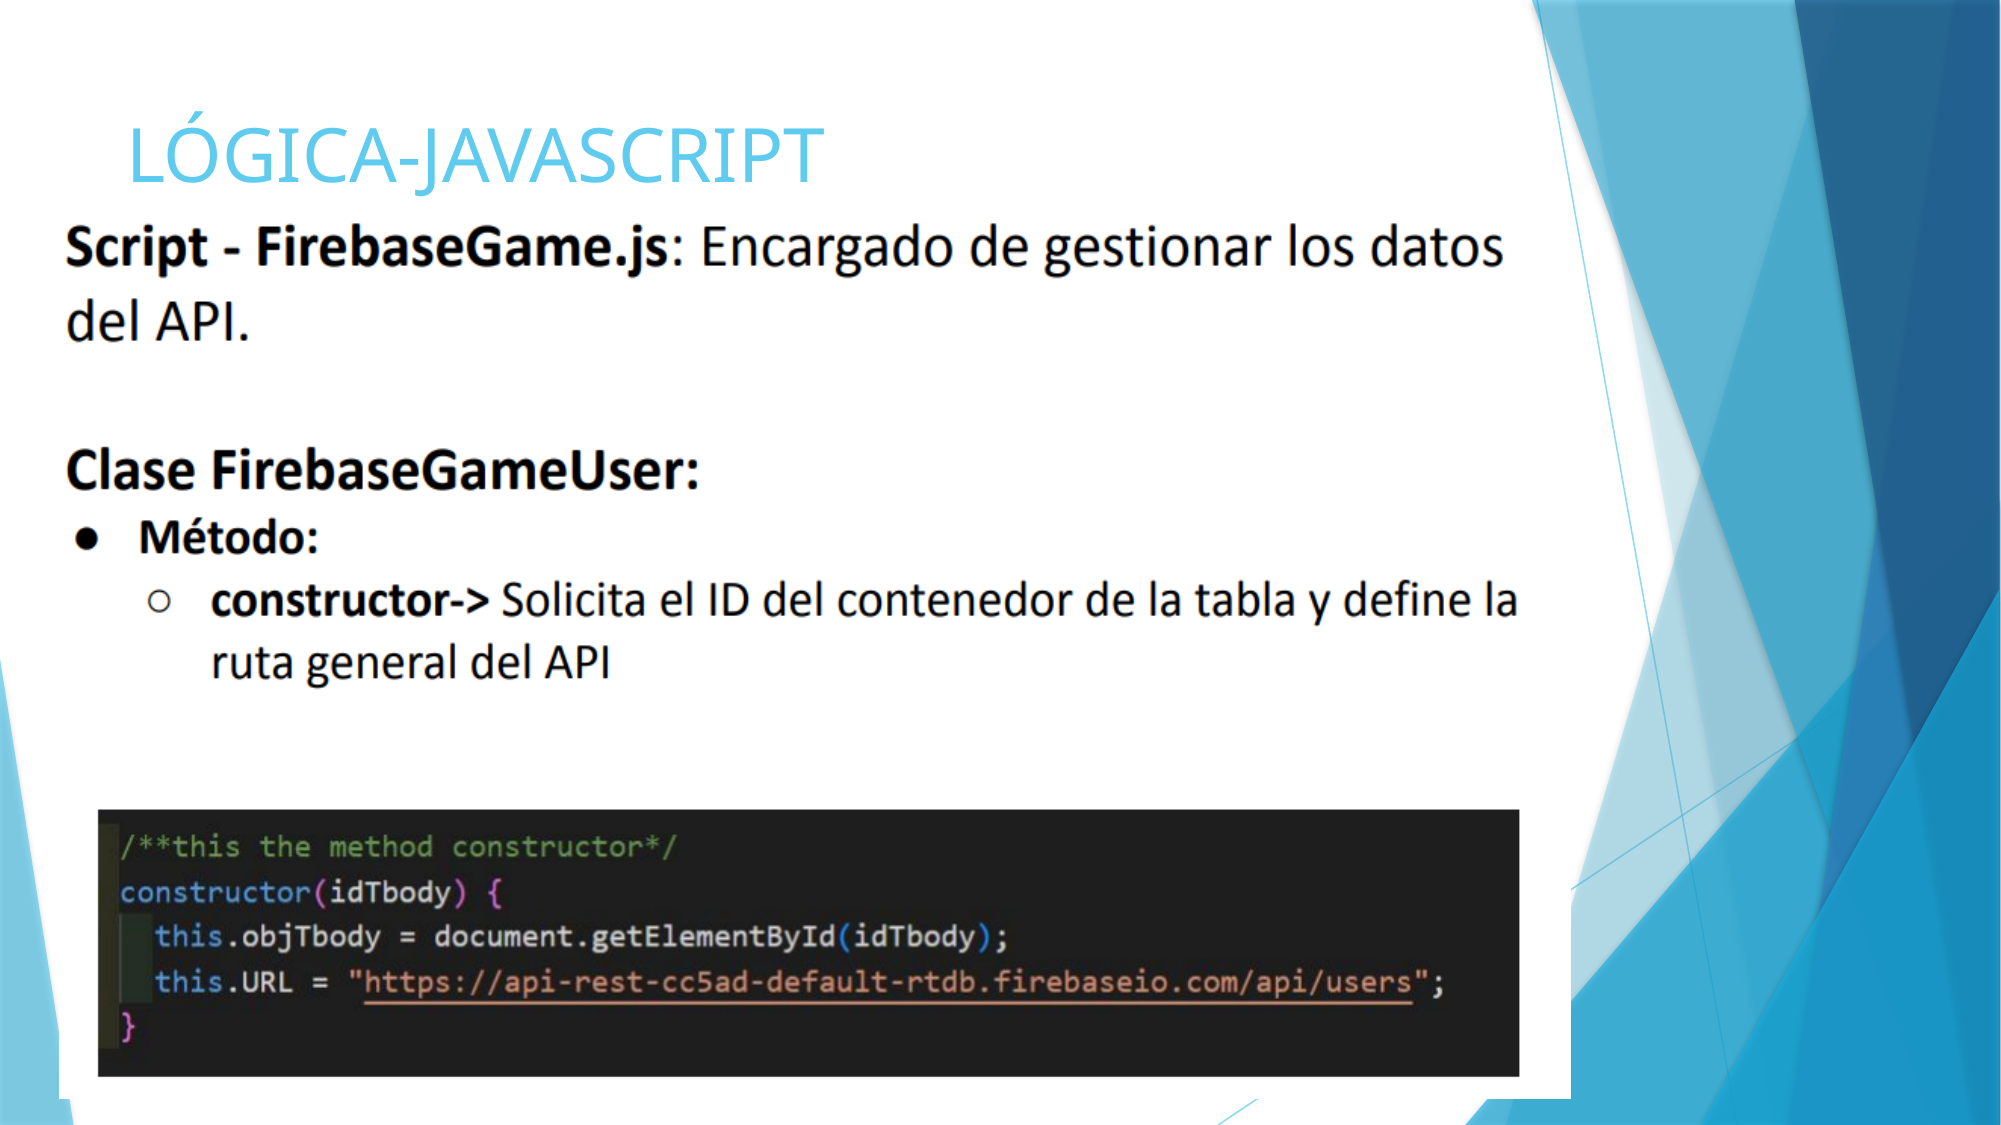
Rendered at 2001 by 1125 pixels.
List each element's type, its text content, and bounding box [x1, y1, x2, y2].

picture [58, 218, 1571, 1100]
title LÓGICA-JAVASCRIPT [111, 99, 1522, 217]
